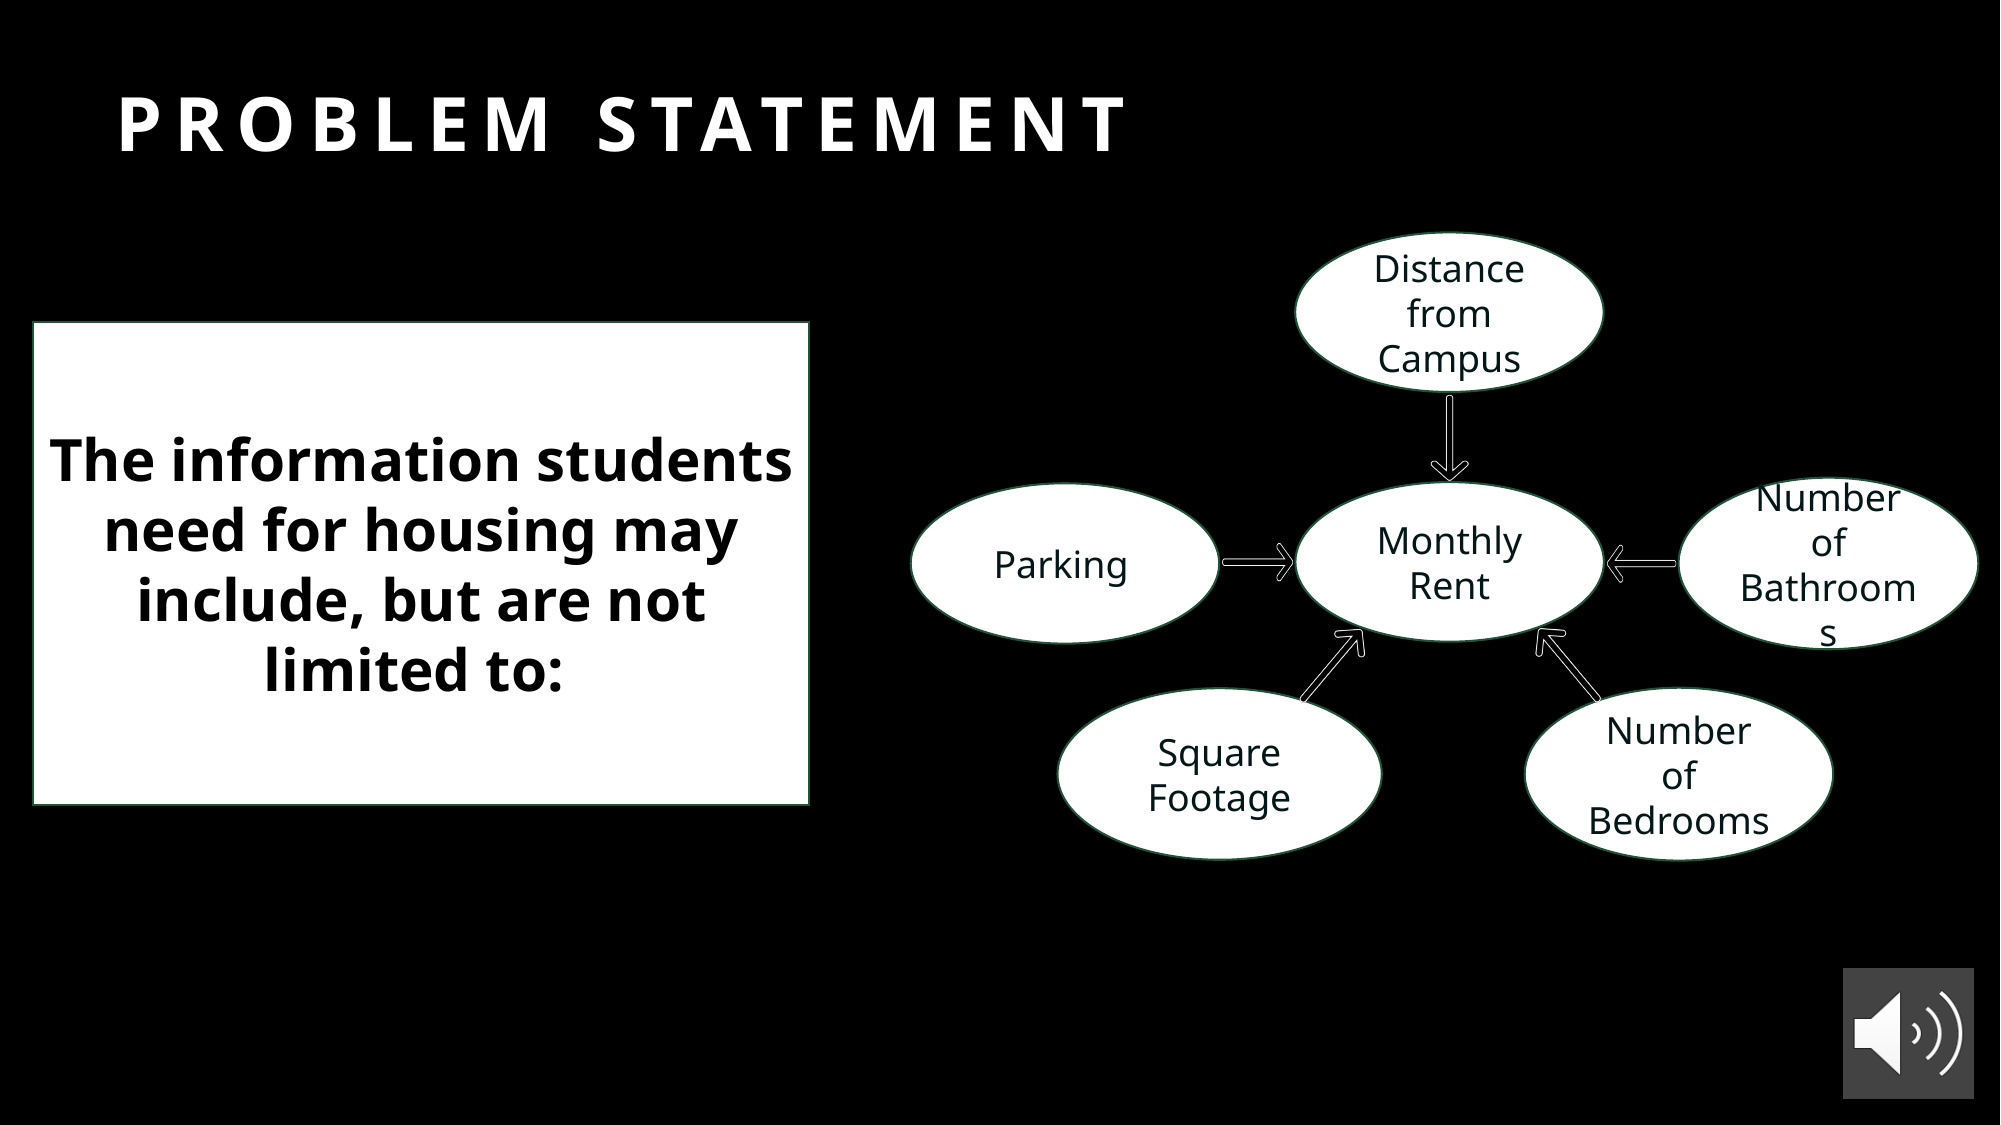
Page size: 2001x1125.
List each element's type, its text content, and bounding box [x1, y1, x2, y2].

picture [1398, 385, 1502, 490]
text_box Number of Bathrooms [1679, 476, 1980, 651]
picture [1497, 511, 1679, 737]
text_box The information students need for housing may include, but are not limited to: [32, 321, 810, 806]
picture [1219, 509, 1403, 737]
text_box Monthly Rent [1296, 484, 1604, 643]
text_box Parking [909, 482, 1219, 645]
text_box Number of Bedrooms [1523, 686, 1835, 862]
picture [1841, 966, 1975, 1100]
text_box Square Footage [1056, 687, 1383, 861]
title Problem Statement [100, 33, 1617, 174]
text_box Distance from Campus [1294, 231, 1605, 390]
